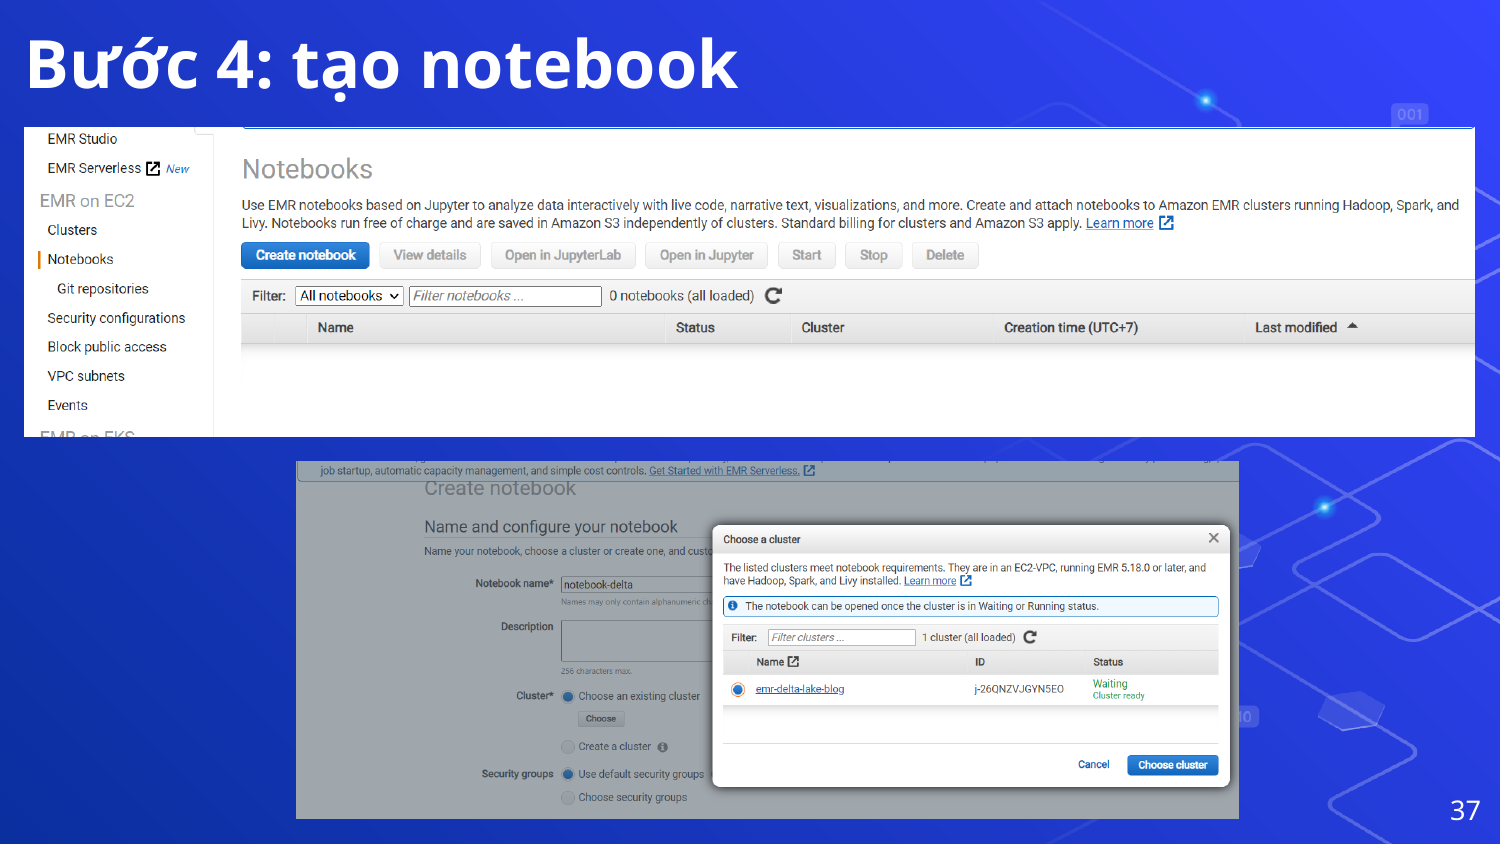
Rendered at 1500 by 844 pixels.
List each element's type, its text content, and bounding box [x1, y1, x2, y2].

title Bước 4: tạo notebook [24, 0, 1377, 103]
picture [0, 0, 1500, 844]
slide_number ‹#› [1391, 779, 1482, 844]
